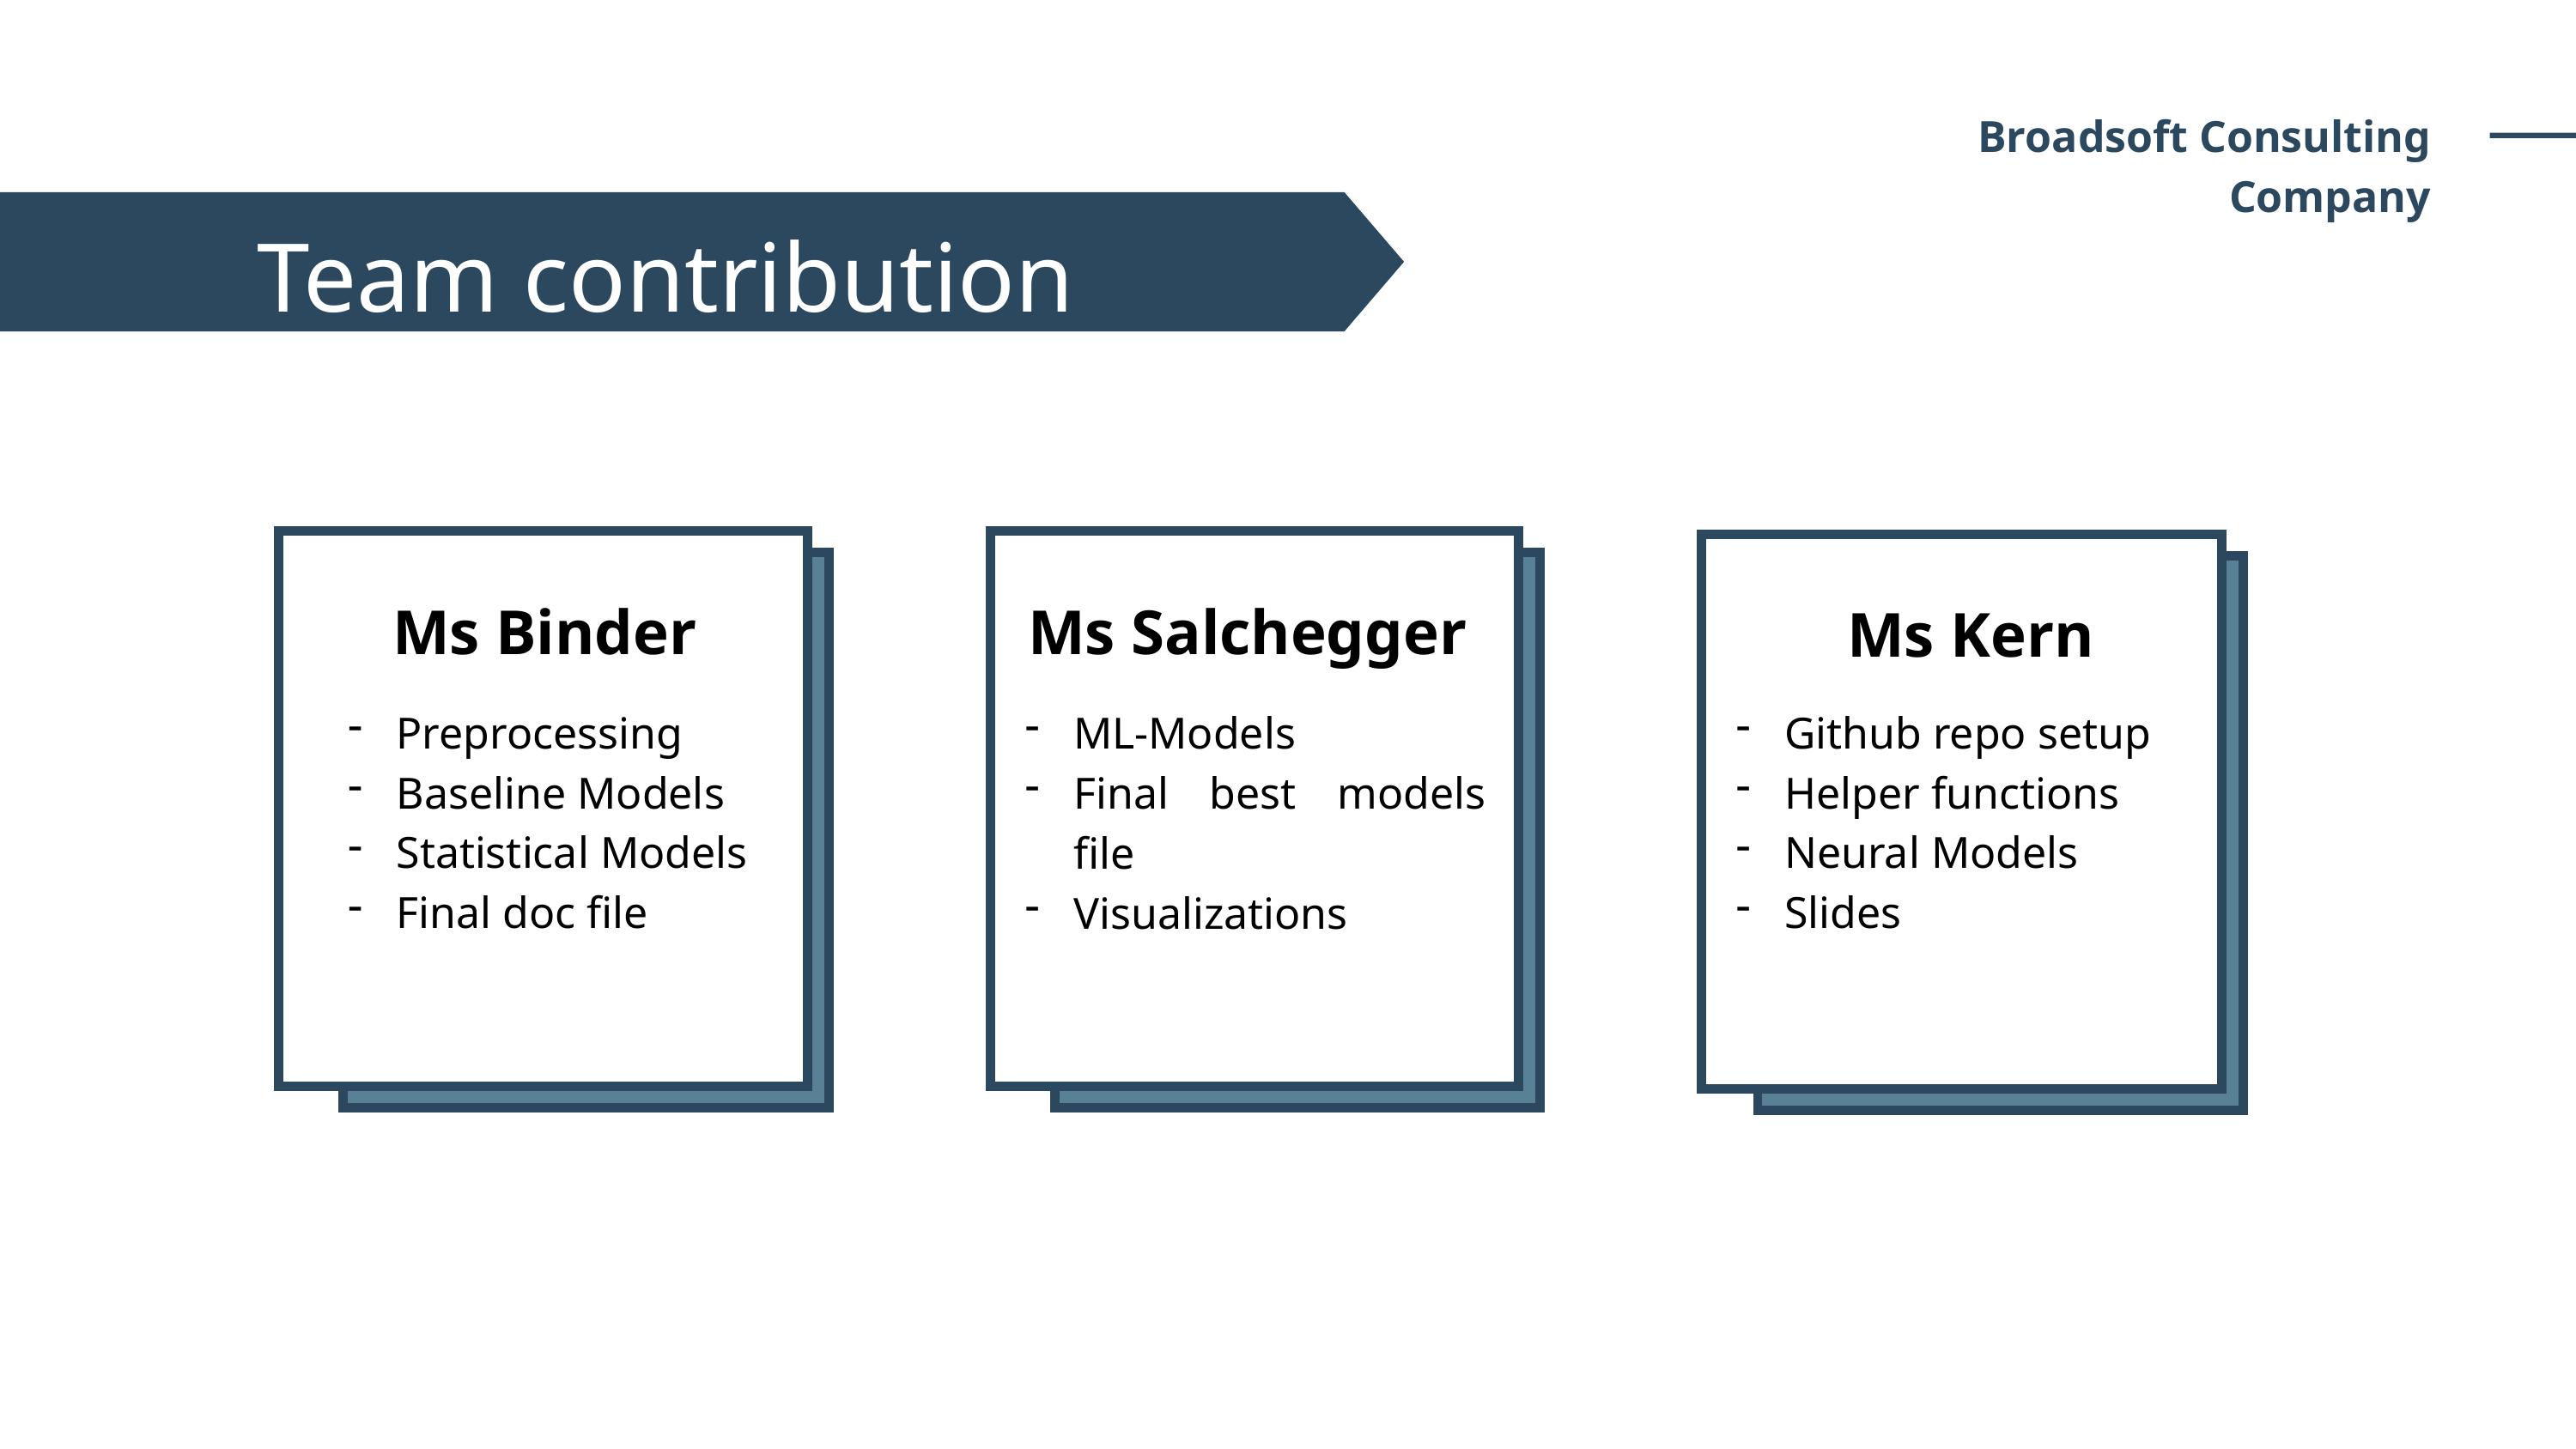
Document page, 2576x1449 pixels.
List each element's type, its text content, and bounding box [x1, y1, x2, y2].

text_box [1054, 552, 1540, 1108]
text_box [1701, 533, 2222, 1089]
text_box Broadsoft Consulting Company [1788, 100, 2432, 221]
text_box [0, 191, 1405, 332]
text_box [278, 530, 808, 1087]
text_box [989, 530, 1519, 1087]
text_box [1757, 555, 2244, 1111]
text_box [343, 552, 829, 1108]
